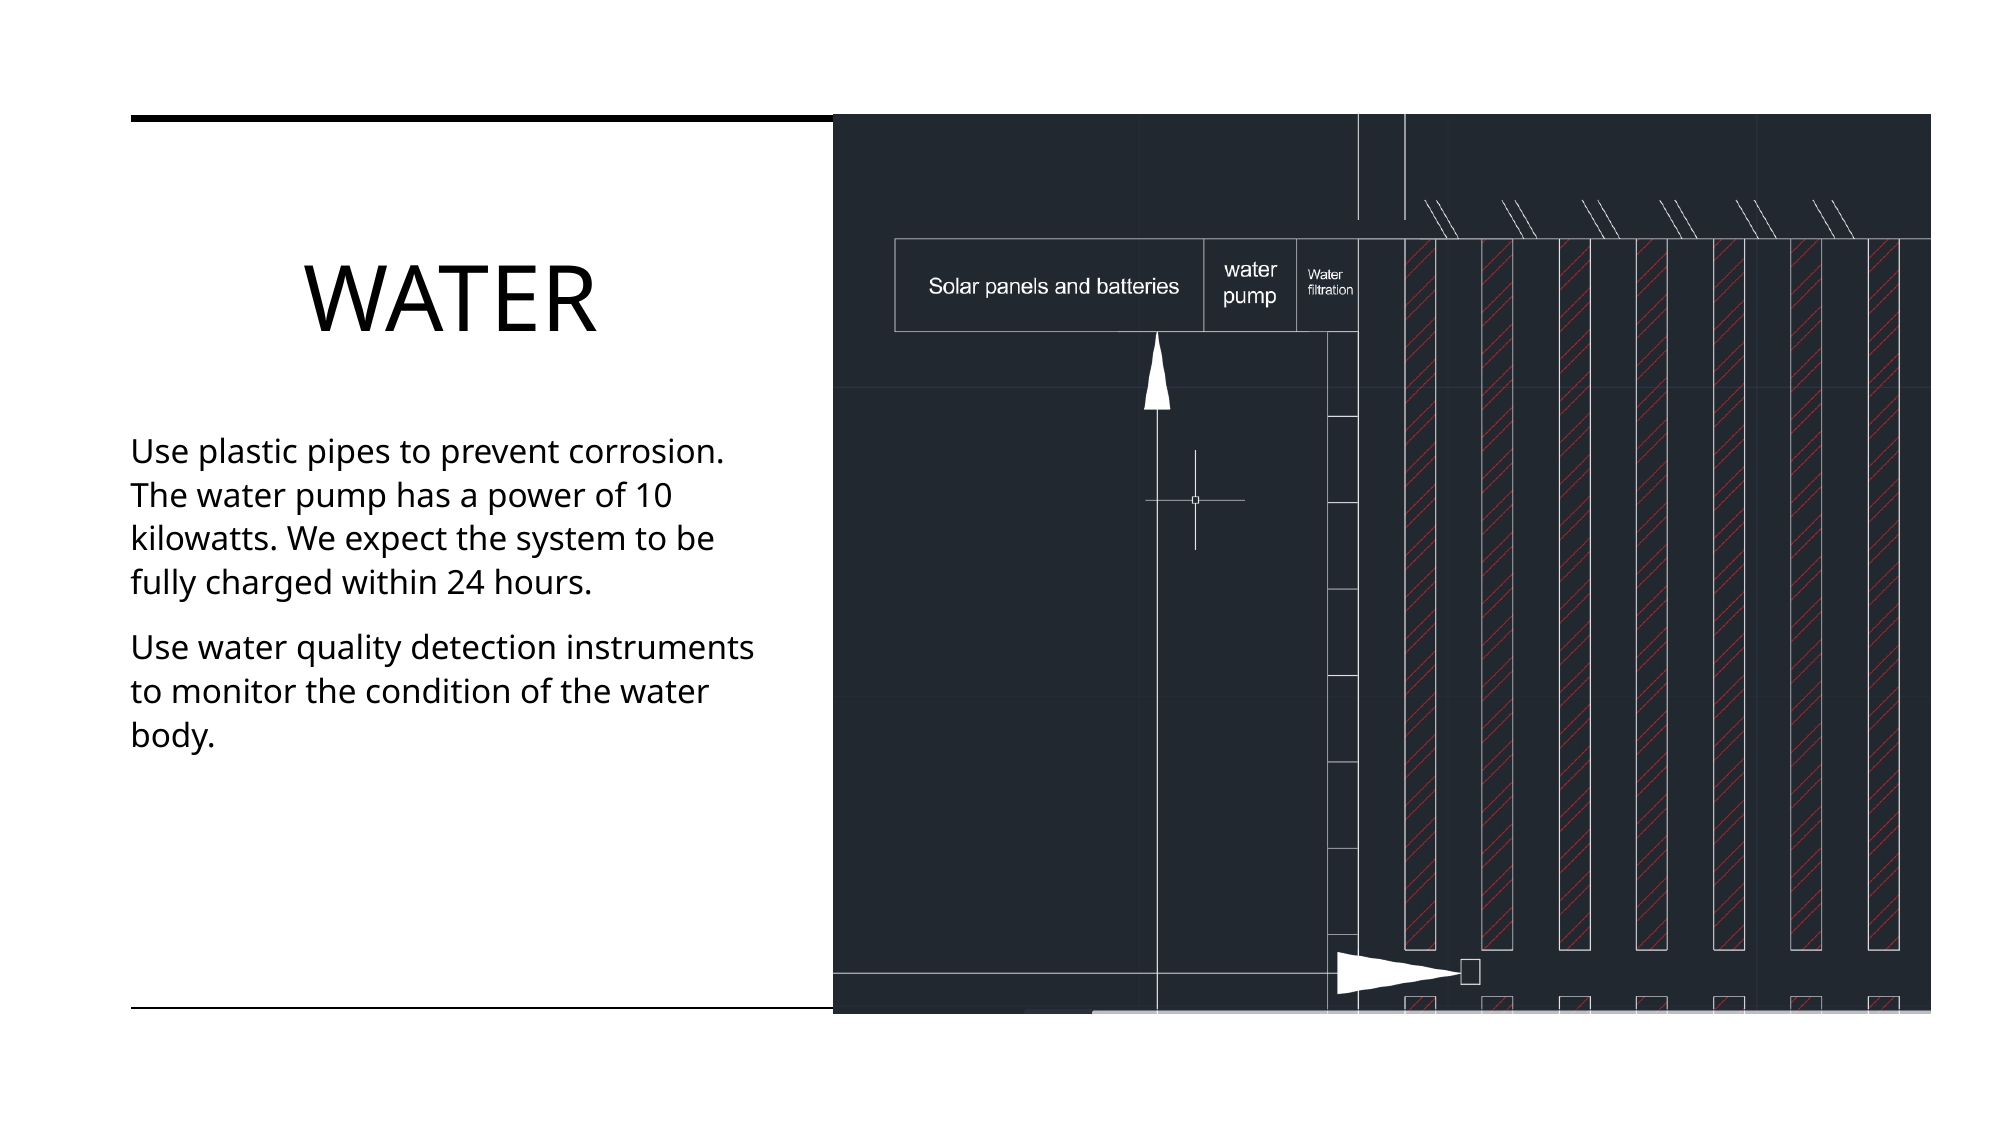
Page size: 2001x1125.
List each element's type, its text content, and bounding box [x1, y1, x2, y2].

text_box Water [115, 140, 787, 357]
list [833, 114, 1931, 1014]
list Use plastic pipes to prevent corrosion. The water pump has a power of 10 kilowatts. We expect the system to be fully charged within 24 hours. Use water quality detection instruments to monitor the condition of the water body. [115, 418, 787, 963]
